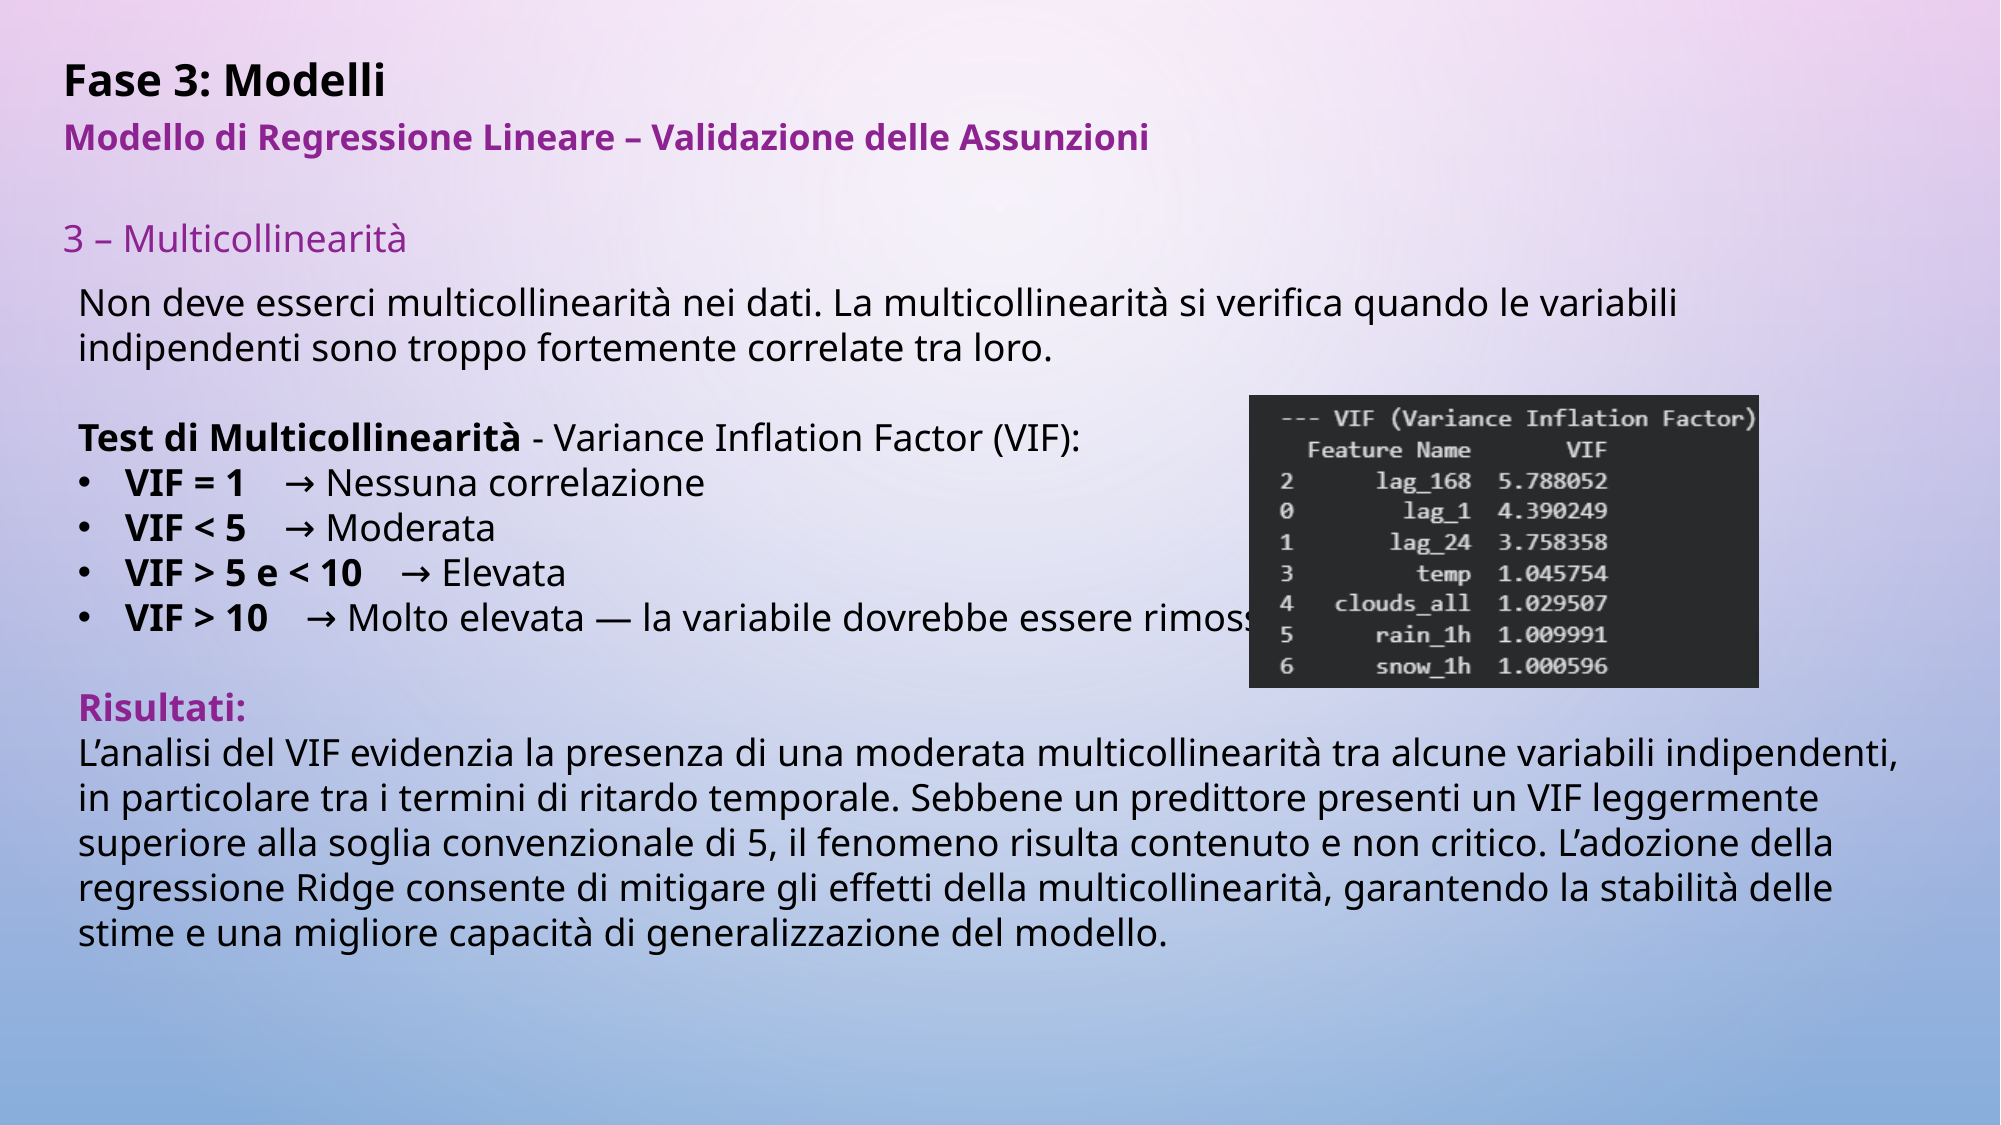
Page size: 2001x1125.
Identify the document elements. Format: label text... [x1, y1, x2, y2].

text_box Non deve esserci multicollinearità nei dati. La multicollinearità si verifica quando le variabili indipendenti sono troppo fortemente correlate tra loro. Test di Multicollinearità - Variance Inflation Factor (VIF): VIF = 1 → Nessuna correlazione VIF < 5 → Moderata VIF > 5 e < 10 → Elevata VIF > 10 → Molto elevata — la variabile dovrebbe essere rimossa Risultati: L’analisi del VIF evidenzia la presenza di una moderata multicollinearità tra alcune variabili indipendenti, in particolare tra i termini di ritardo temporale. Sebbene un predittore presenti un VIF leggermente superiore alla soglia convenzionale di 5, il fenomeno risulta contenuto e non critico. L’adozione della regressione Ridge consente di mitigare gli effetti della multicollinearità, garantendo la stabilità delle stime e una migliore capacità di generalizzazione del modello. [63, 271, 1926, 1052]
text_box Dalle Analisi alle Azioni: Impatti sulla Pianificazione dei Trasporti [0, 0, 2000, 615]
text_box Fase 3: Modelli [63, 49, 943, 106]
text_box Modello di Regressione Lineare – Validazione delle Assunzioni [63, 113, 1000, 159]
picture [1249, 395, 1760, 688]
text_box 3 – Multicollinearità [63, 214, 874, 260]
